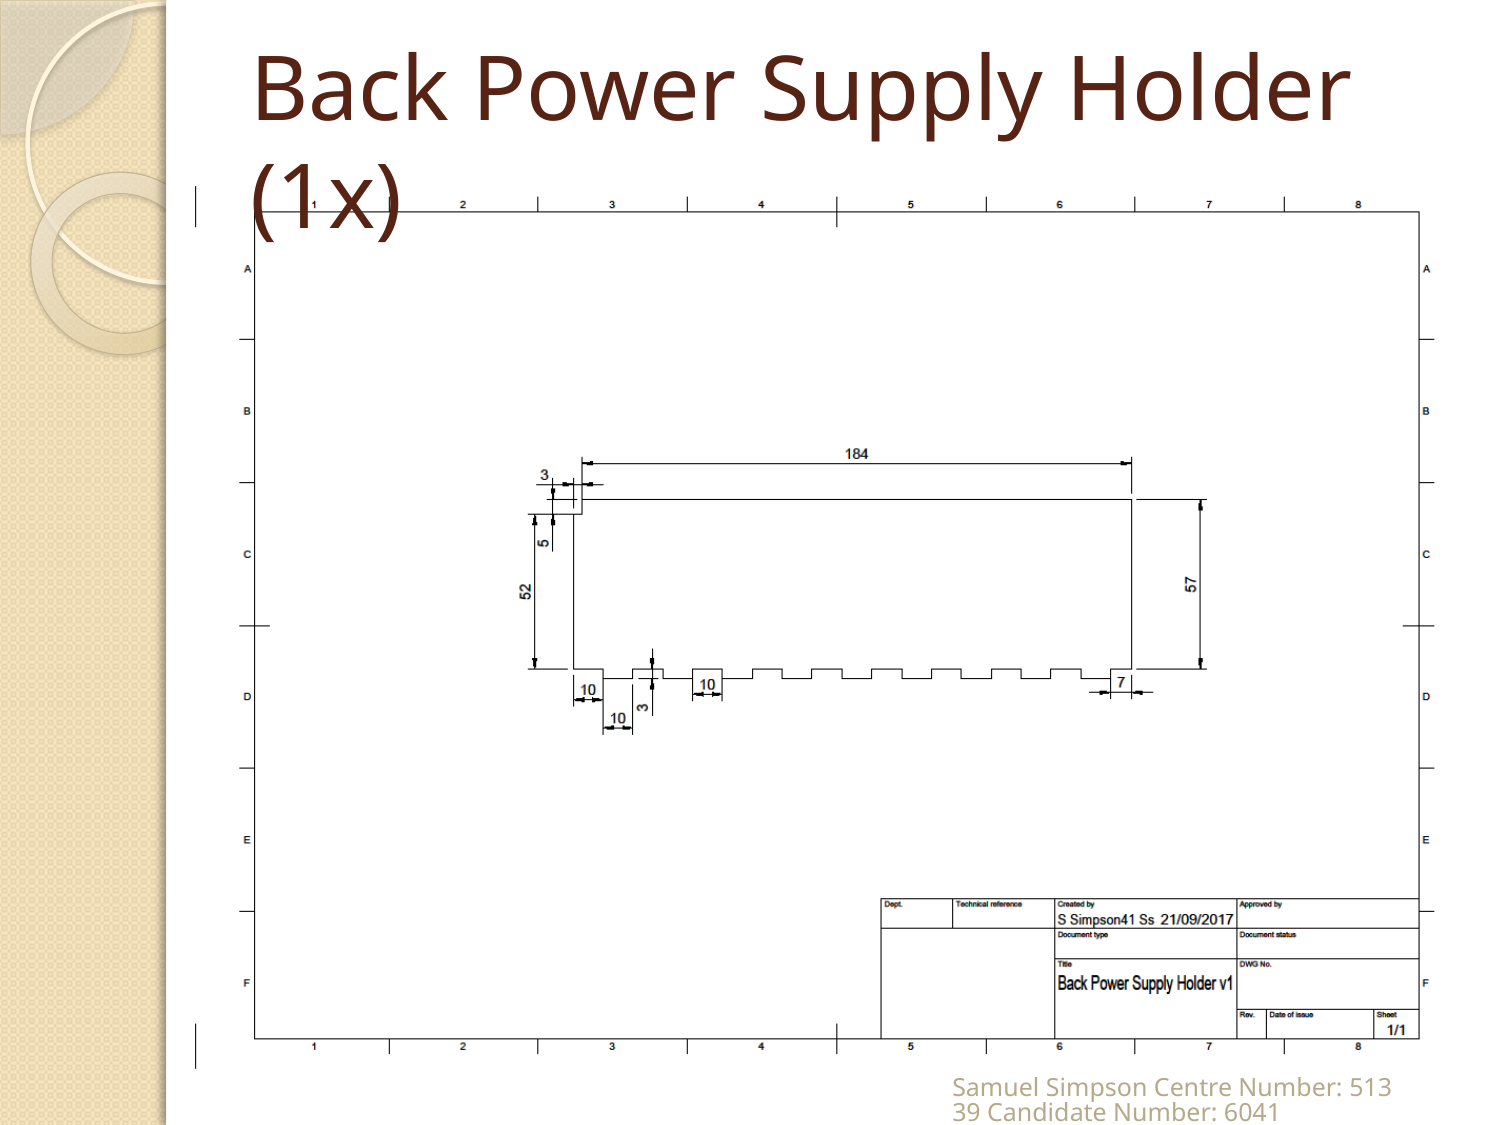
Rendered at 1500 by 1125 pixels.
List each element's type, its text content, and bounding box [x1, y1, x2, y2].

footer Samuel Simpson Centre Number: 51339 Candidate Number: 6041 [937, 1082, 1413, 1113]
title Back Power Supply Holder (1x) [235, 45, 1466, 233]
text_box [193, 184, 1448, 1071]
